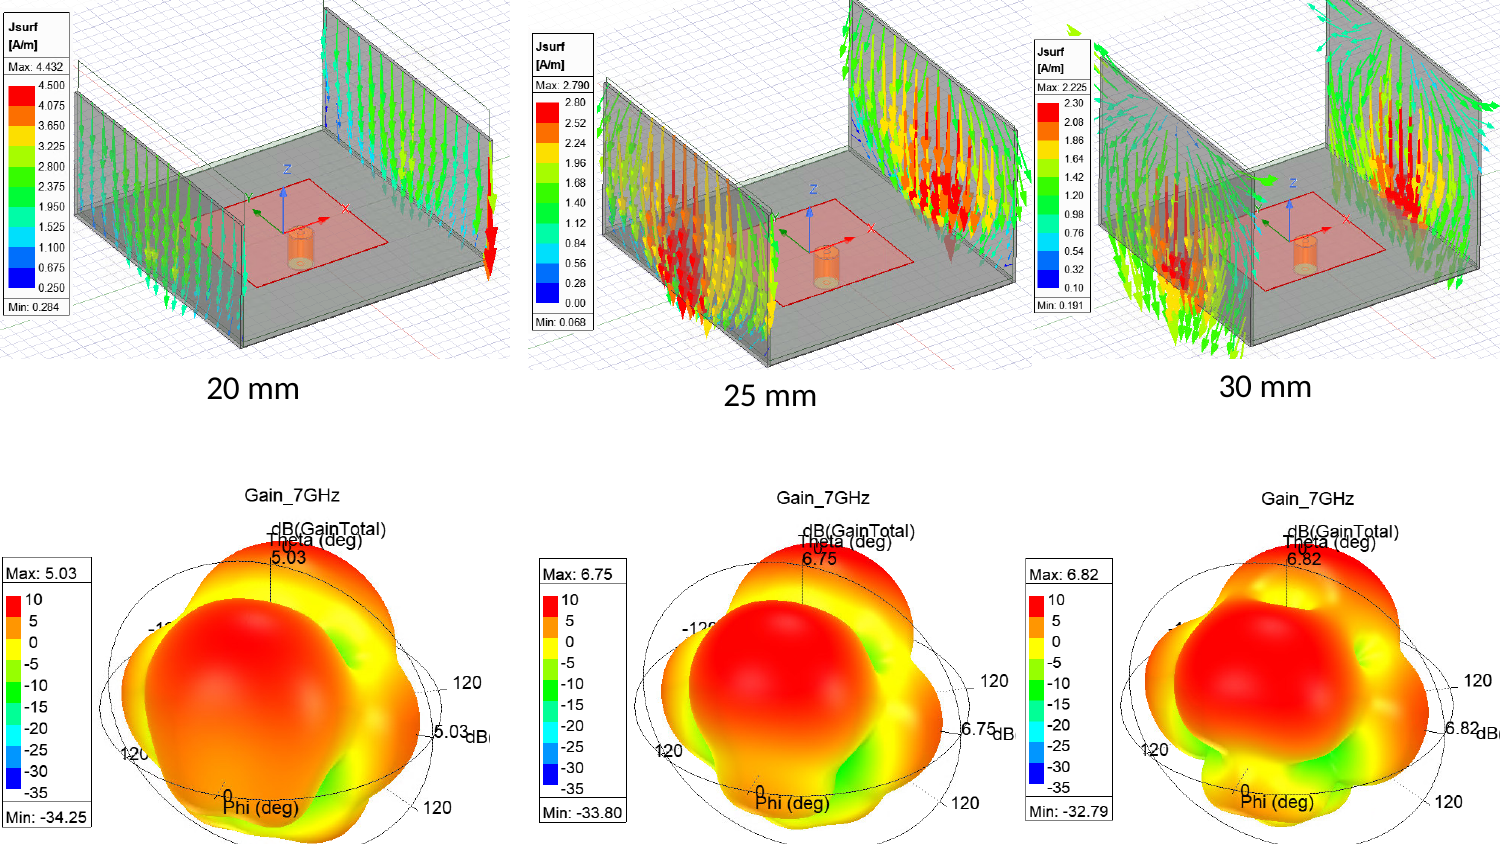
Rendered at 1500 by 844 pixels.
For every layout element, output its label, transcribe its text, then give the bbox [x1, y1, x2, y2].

picture [1023, 484, 1500, 844]
text_box 20 mm [191, 367, 318, 414]
picture [534, 484, 1016, 844]
text_box 30 mm [1203, 367, 1330, 412]
picture [0, 484, 490, 844]
text_box 25 mm [708, 379, 835, 421]
picture [528, 0, 1032, 370]
picture [1033, 0, 1500, 359]
picture [0, 0, 510, 359]
